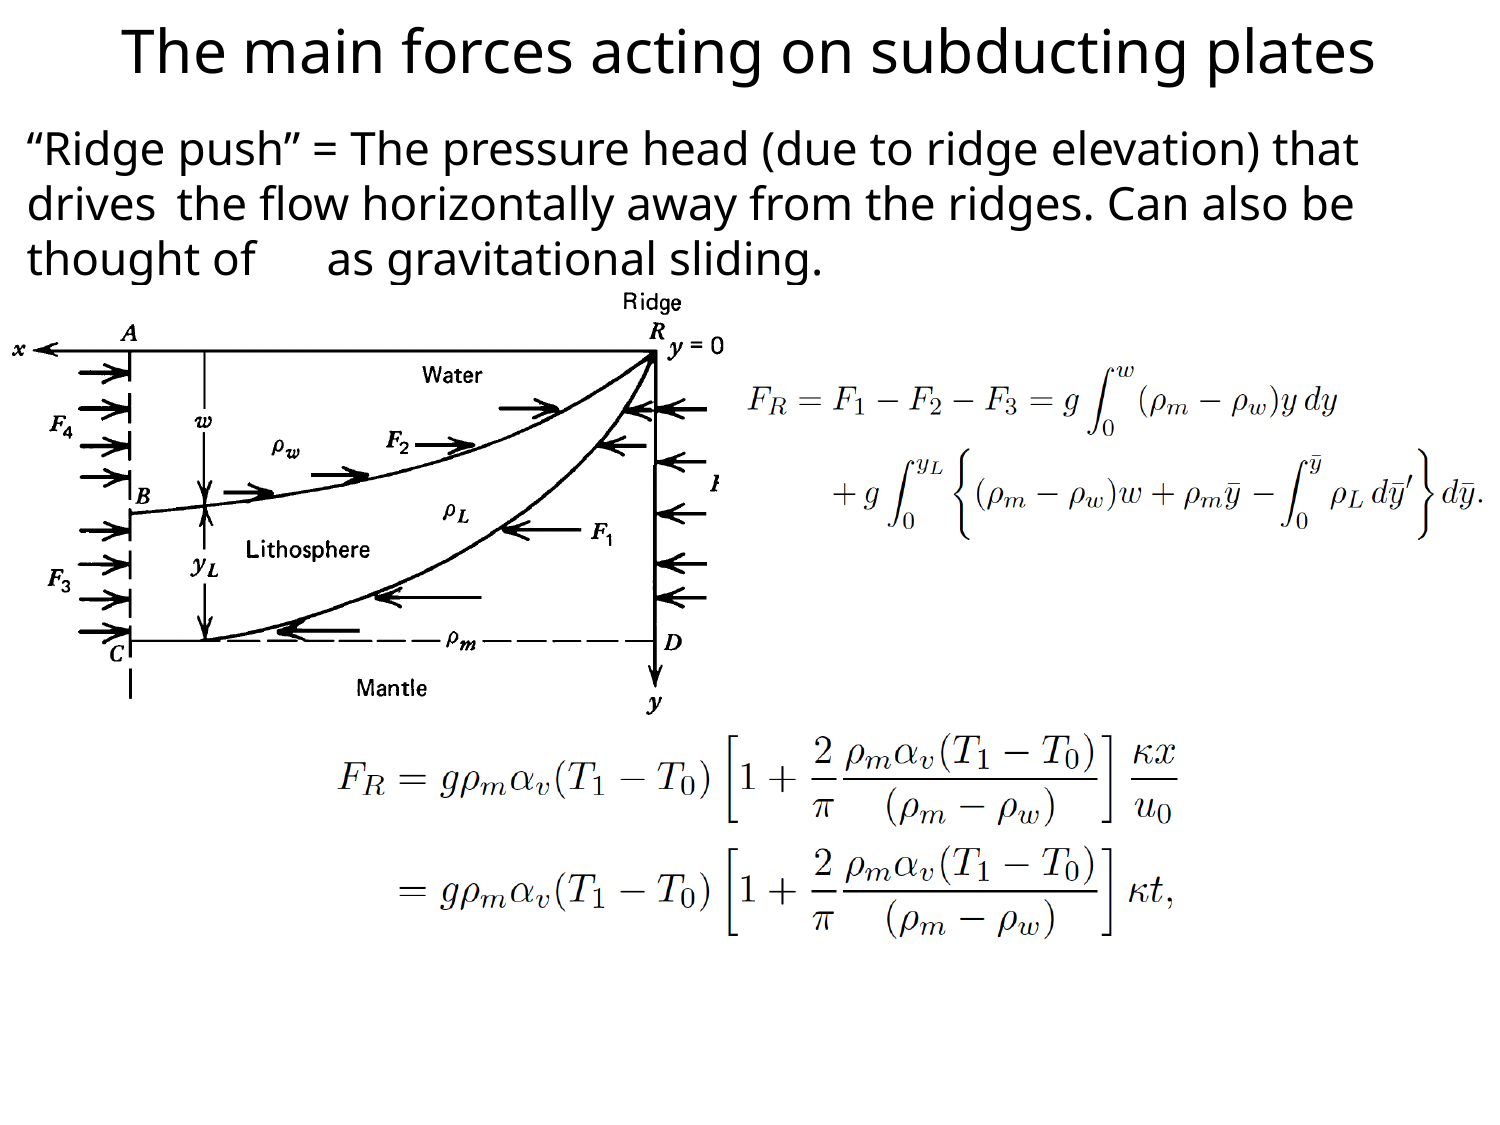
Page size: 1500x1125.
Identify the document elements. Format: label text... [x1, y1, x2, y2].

text_box The main forces acting on subducting plates [0, 6, 1500, 94]
text_box “Ridge push” = The pressure head (due to ridge elevation) that drives the flow horizontally away from the ridges. Can also be thought of as gravitational sliding. [11, 112, 1488, 366]
picture [0, 285, 1500, 952]
